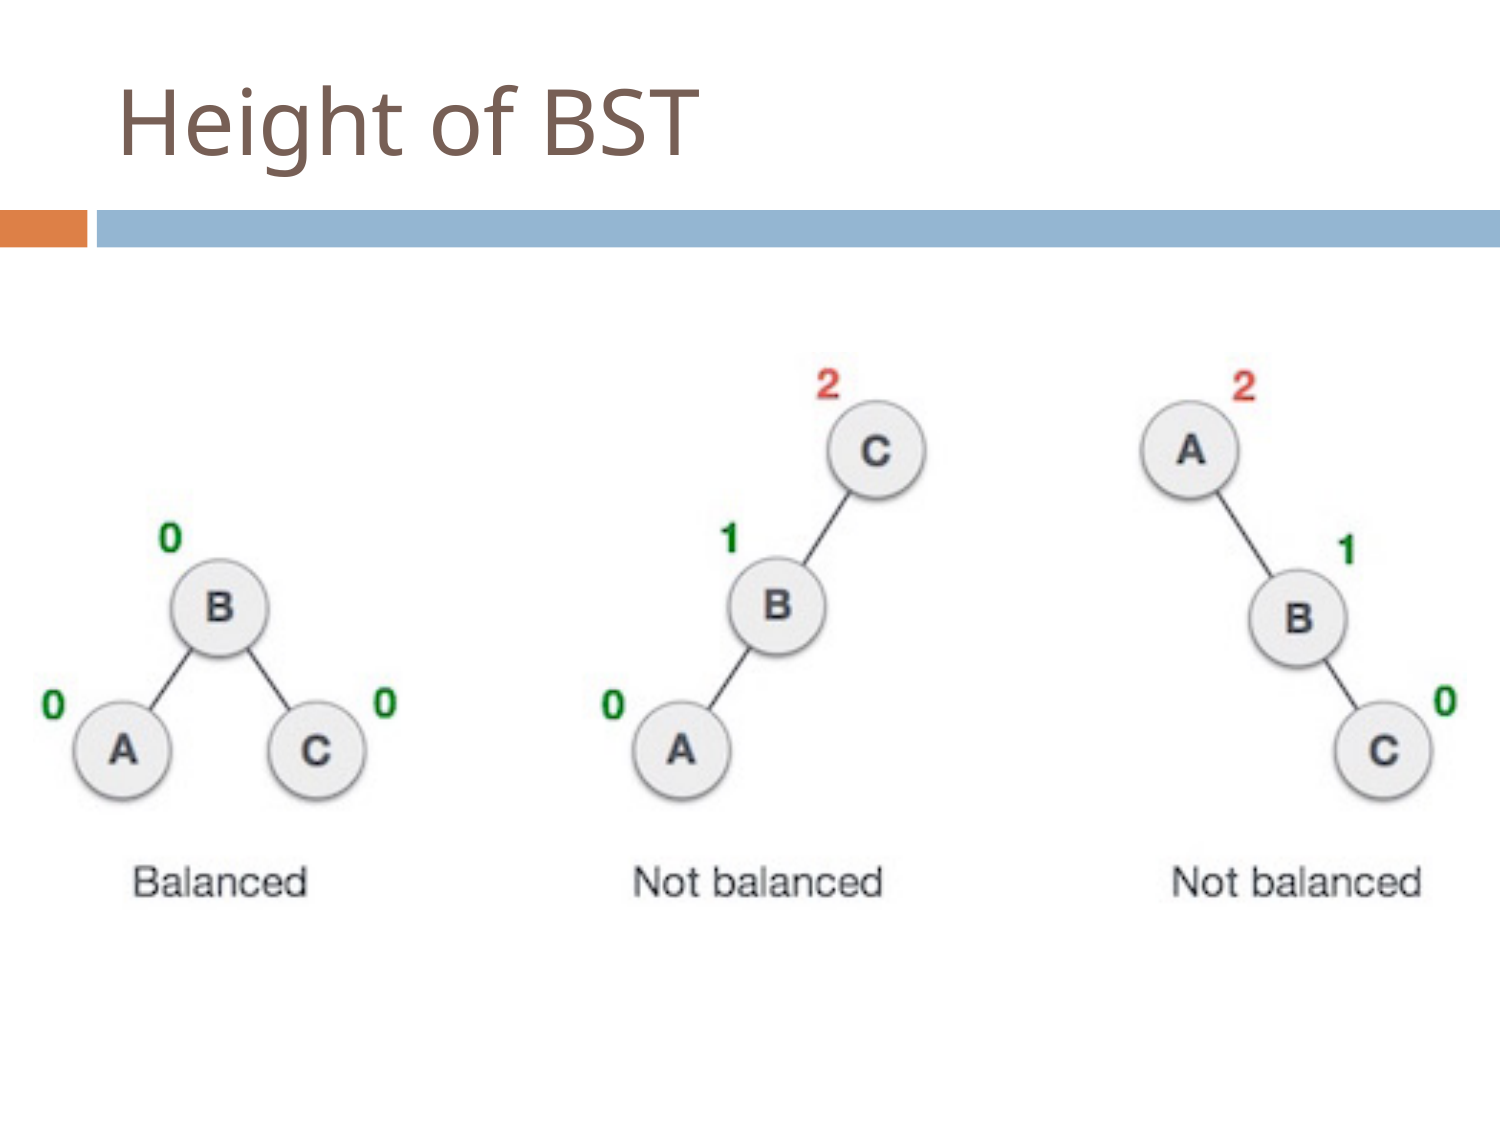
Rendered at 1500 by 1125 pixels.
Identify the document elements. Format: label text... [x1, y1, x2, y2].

title Height of BST [100, 37, 1438, 200]
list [33, 352, 1467, 915]
